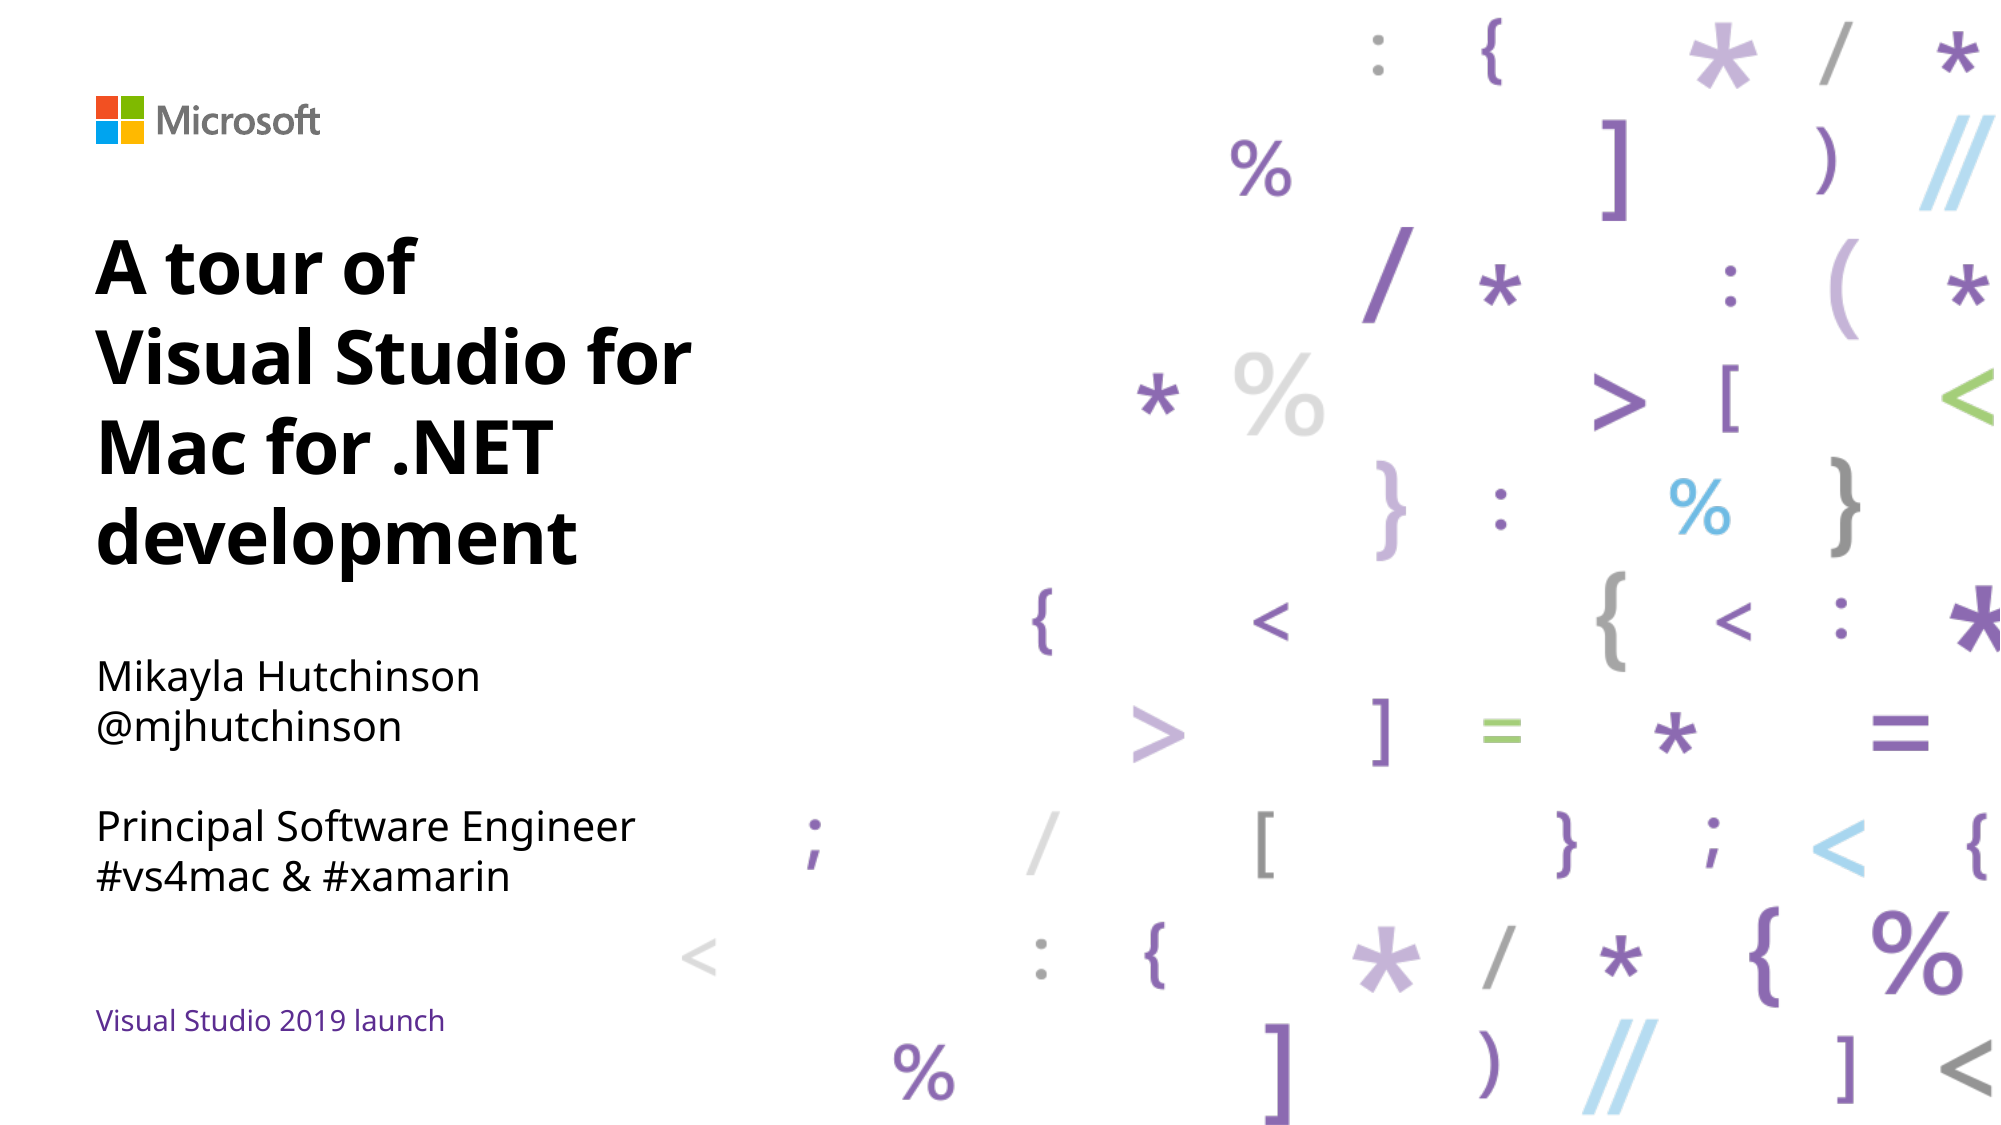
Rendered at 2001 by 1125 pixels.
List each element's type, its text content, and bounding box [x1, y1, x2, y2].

title A tour of Visual Studio for Mac for .NET development [95, 307, 658, 580]
list Mikayla Hutchinson @mjhutchinson Principal Software Engineer #vs4mac & #xamarin [95, 650, 658, 903]
picture [658, 0, 2000, 1125]
